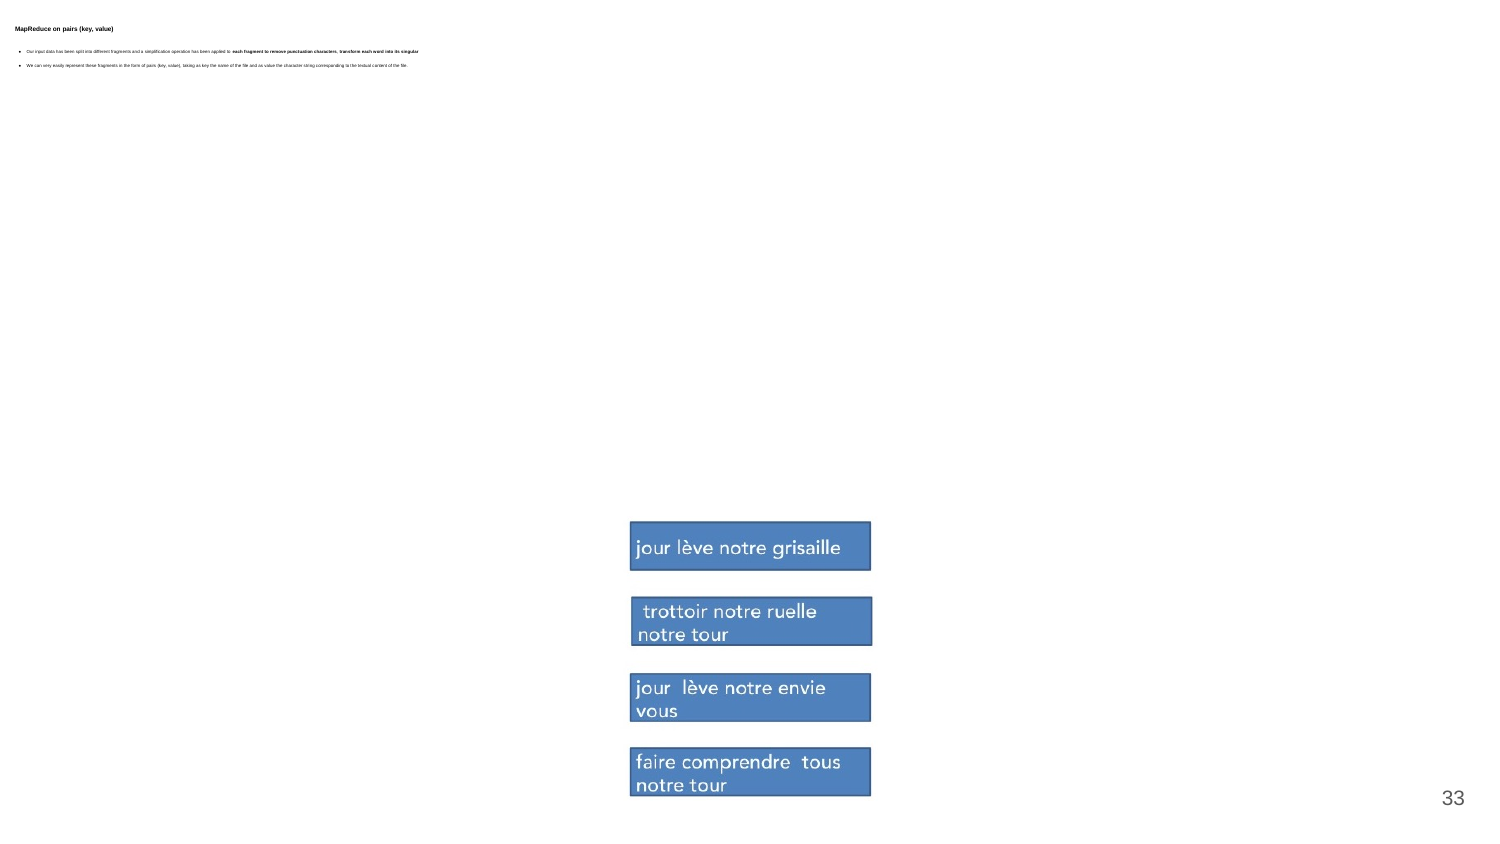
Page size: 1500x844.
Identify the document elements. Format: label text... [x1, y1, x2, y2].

slide_number ‹#› [1389, 764, 1480, 830]
title MapReduce on pairs (key, value) Our input data has been split into different fragments and a simplification operation has been applied to each fragment to remove punctuation characters, transform each word into its singular We can very easily represent these fragments in the form of pairs (key, value), taking as key the name of the file and as value the character string corresponding to the textual content of the file. [0, 0, 1485, 181]
picture [613, 516, 887, 802]
